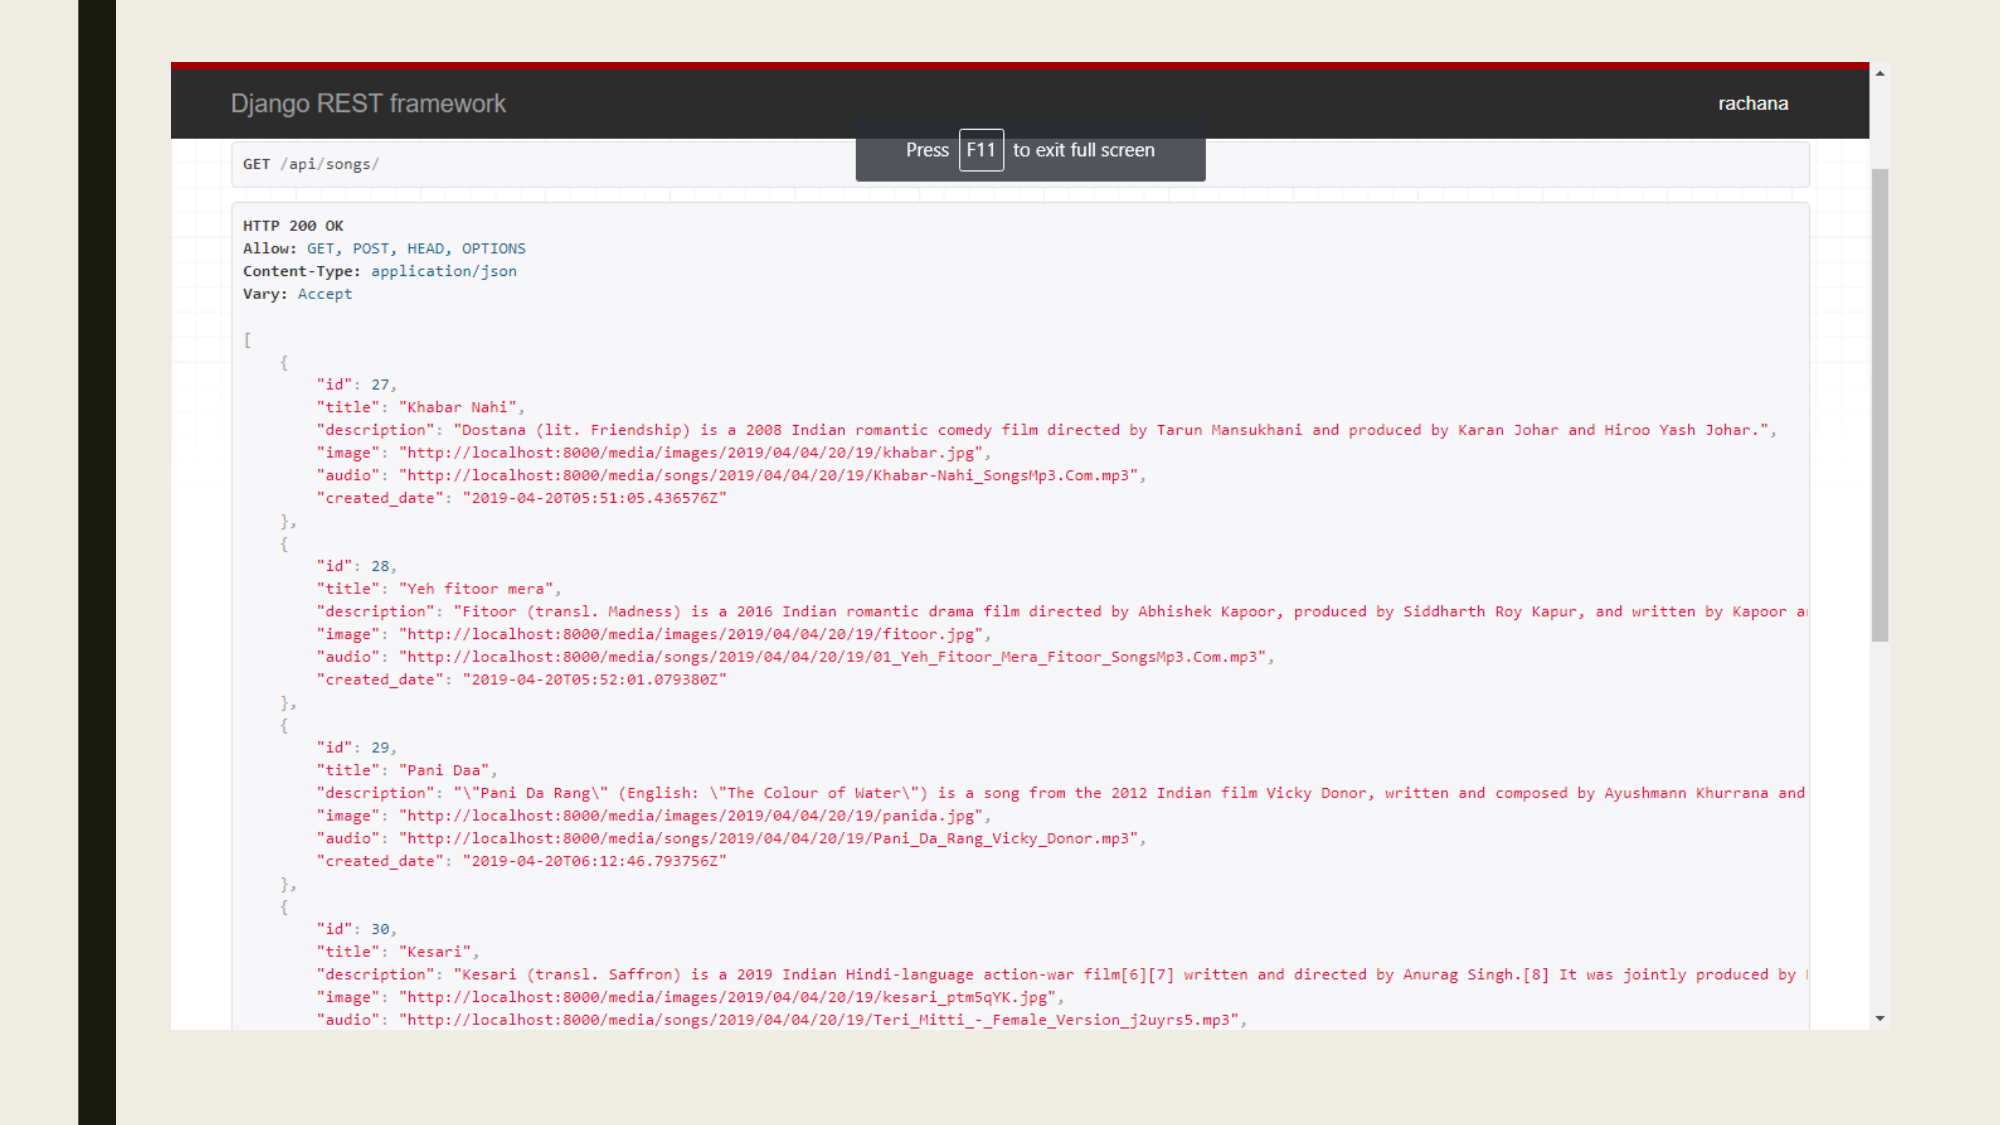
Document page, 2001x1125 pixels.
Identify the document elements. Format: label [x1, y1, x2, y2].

list [171, 62, 1891, 1030]
